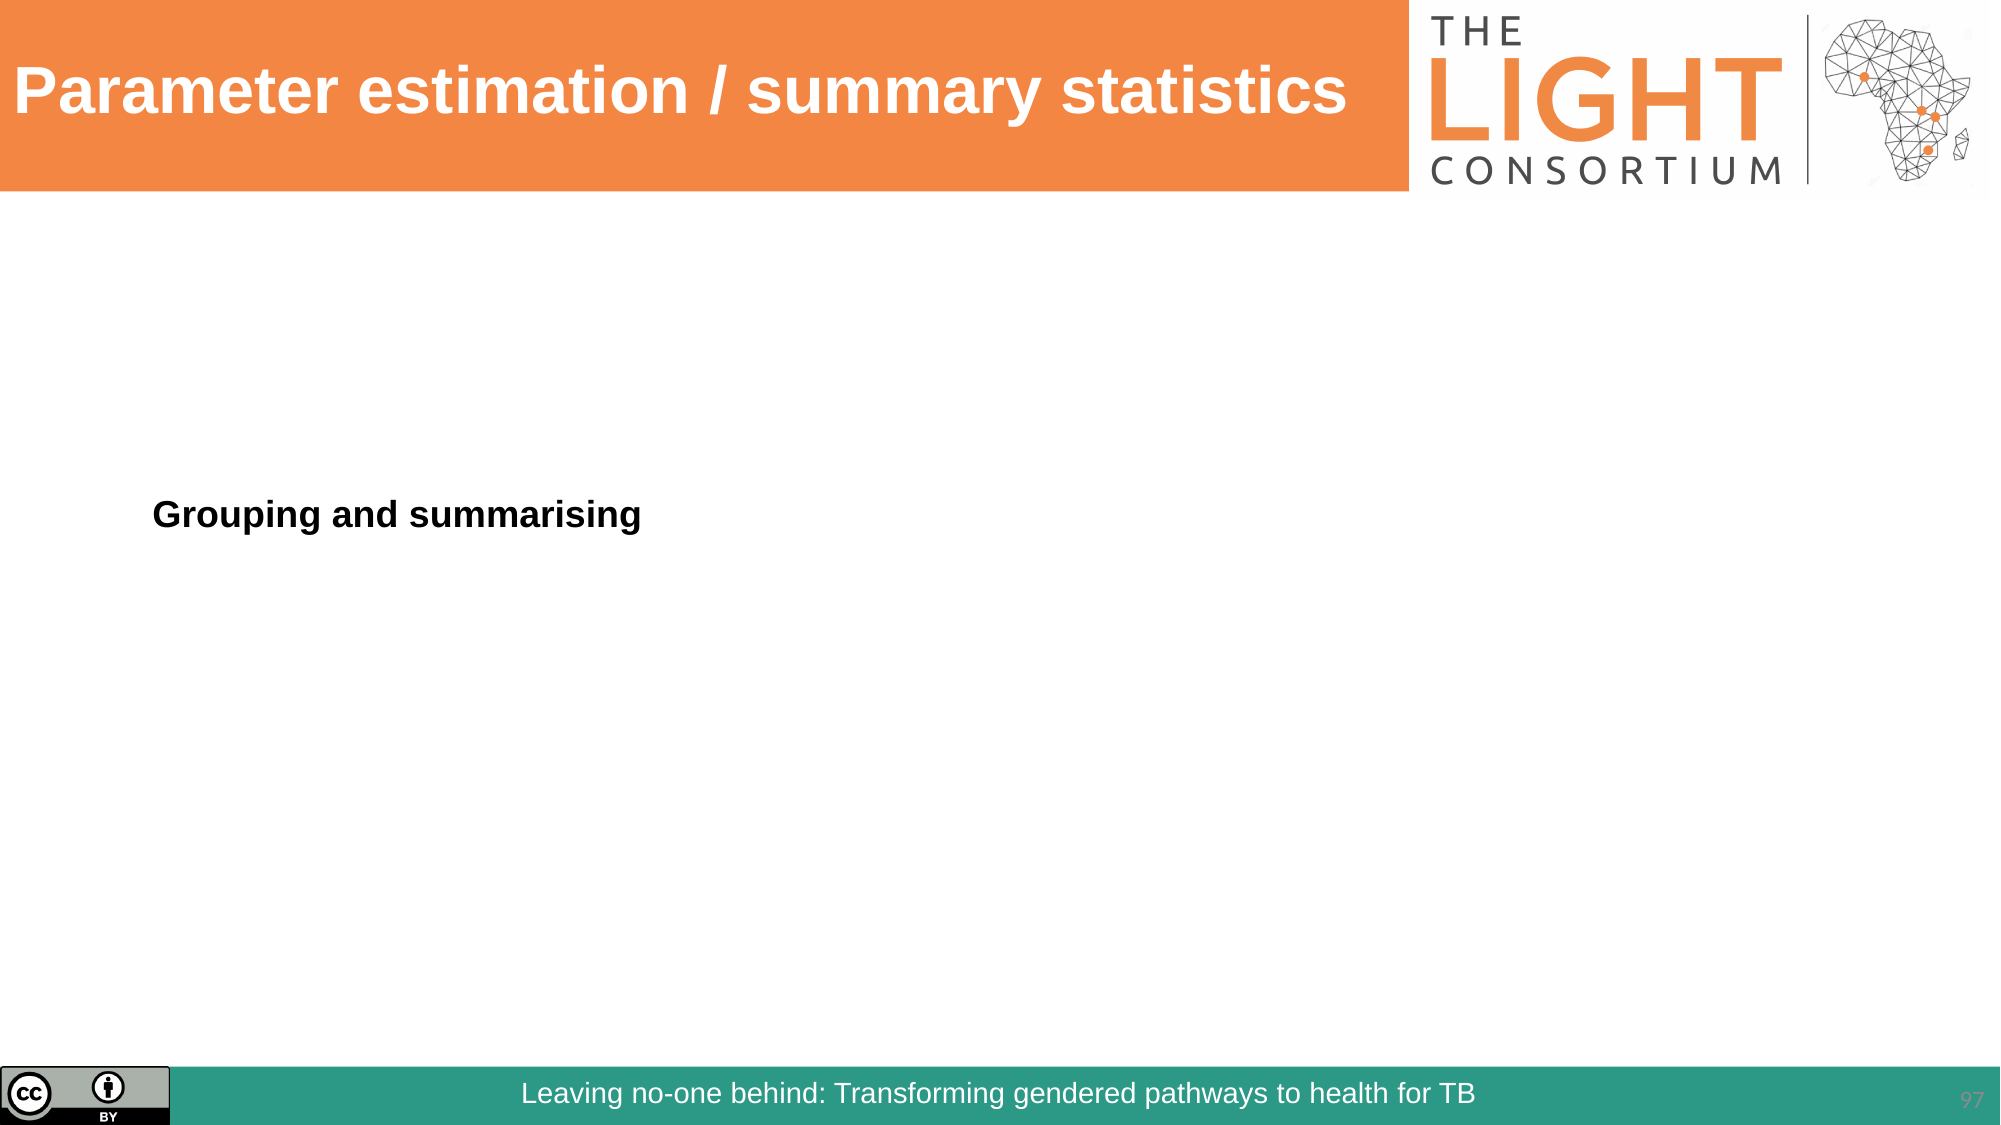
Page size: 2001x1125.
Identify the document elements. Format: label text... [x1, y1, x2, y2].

picture [0, 1066, 170, 1125]
title Parameter estimation / summary statistics [0, 0, 1410, 192]
slide_number ‹#› [1550, 1073, 2000, 1125]
picture [1409, 0, 1989, 201]
